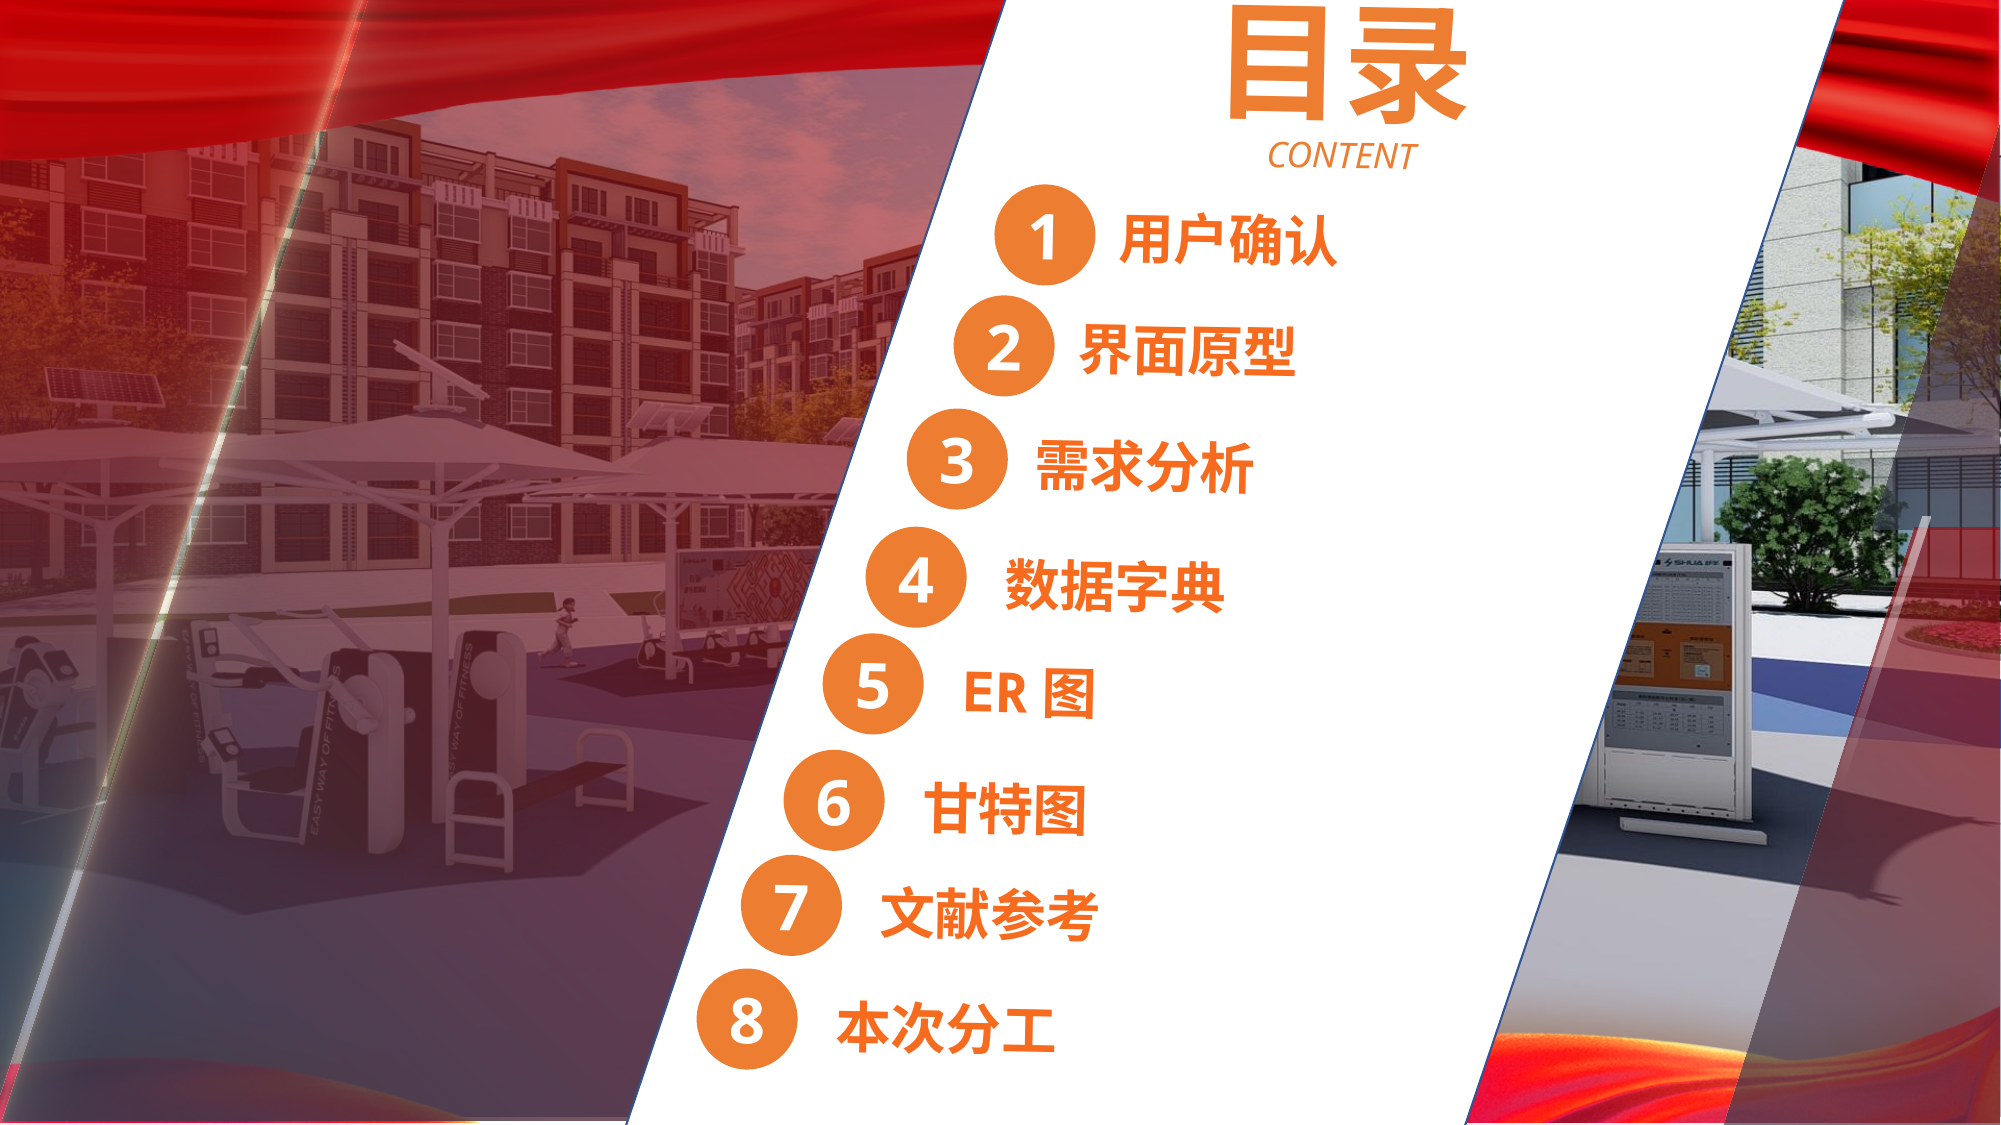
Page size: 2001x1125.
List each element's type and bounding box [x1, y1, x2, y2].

text_box [994, 189, 1552, 291]
text_box [1201, 0, 1485, 177]
text_box [822, 639, 1489, 741]
text_box [865, 532, 1532, 634]
text_box [783, 755, 1450, 857]
picture [0, 0, 2001, 1123]
text_box [953, 300, 1512, 402]
text_box [906, 413, 1546, 440]
picture [0, 440, 1556, 593]
picture [0, 0, 1999, 203]
text_box [0, 0, 2000, 979]
